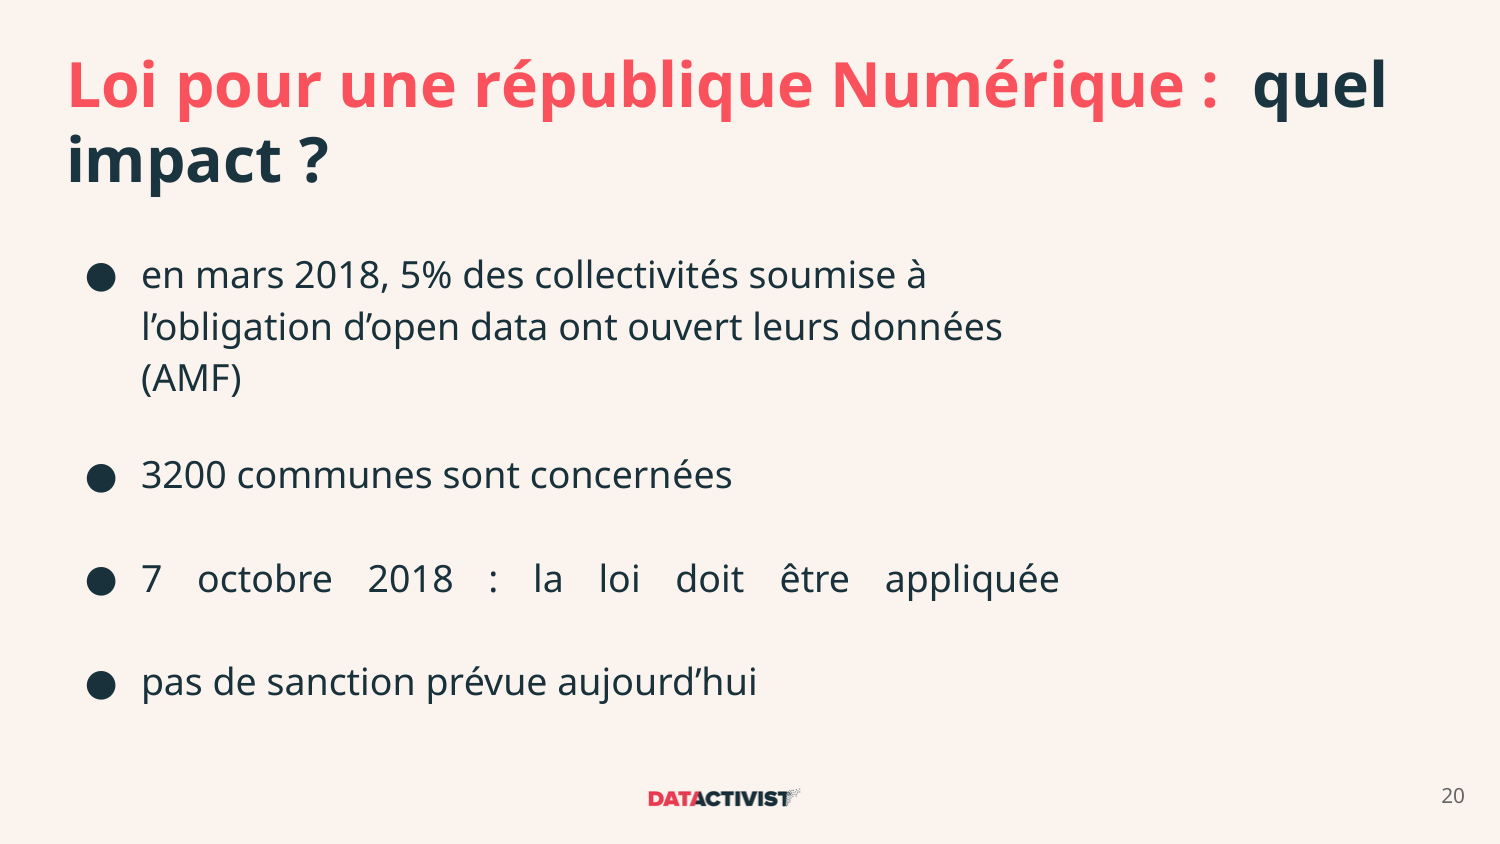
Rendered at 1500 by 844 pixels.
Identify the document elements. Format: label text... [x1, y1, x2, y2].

slide_number 20 [1389, 764, 1480, 830]
title Loi pour une république Numérique : quel impact ? [51, 72, 1449, 167]
text_box en mars 2018, 5% des collectivités soumise à l’obligation d’open data ont ouvert leurs données (AMF) 3200 communes sont concernées 7 octobre 2018 : la loi doit être appliquée pas de sanction prévue aujourd’hui [51, 229, 1110, 844]
